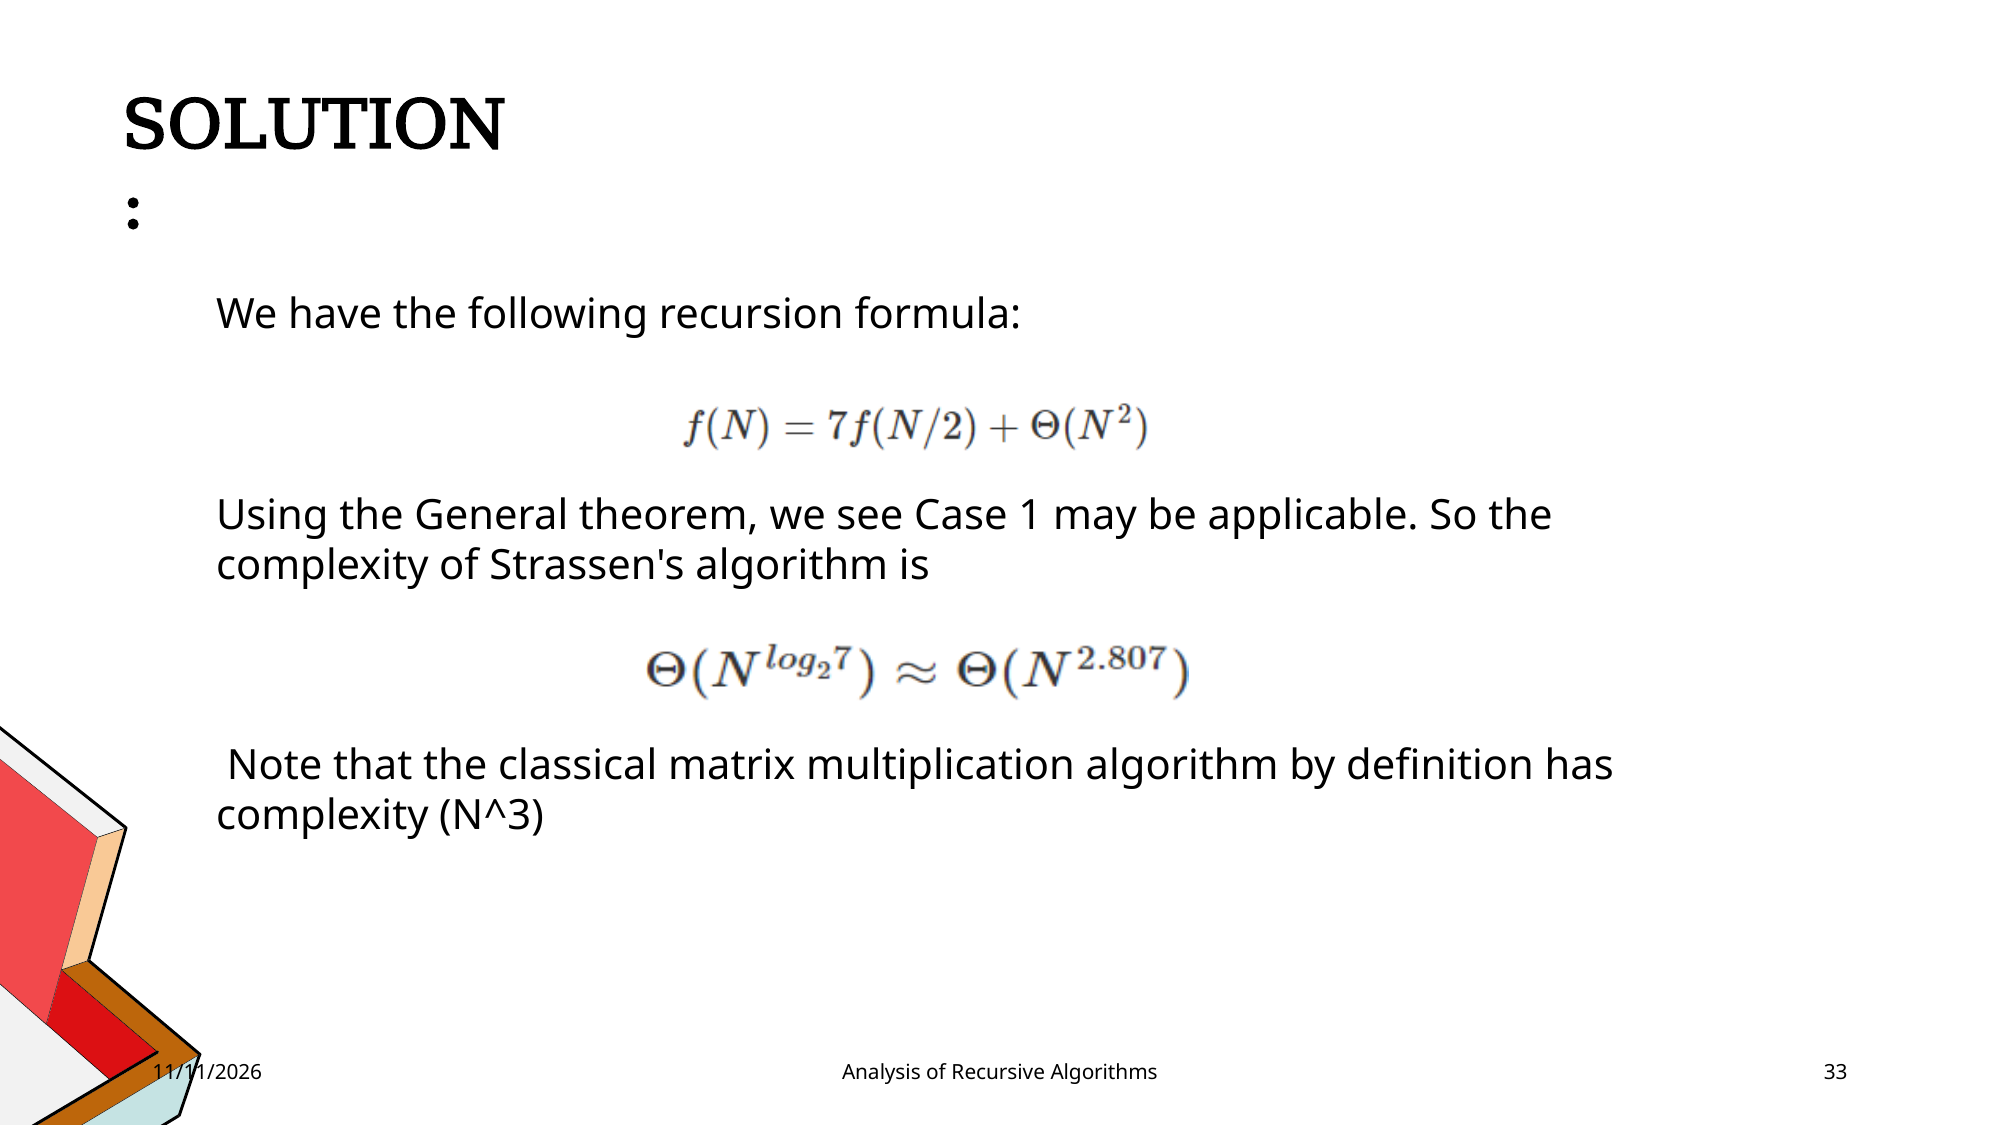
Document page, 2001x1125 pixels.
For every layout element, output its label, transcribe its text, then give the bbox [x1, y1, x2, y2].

text_box SOLUTION: [106, 73, 542, 249]
text_box We have the following recursion formula: Using the General theorem, we see Case 1 may be applicable. So the complexity of Strassen's algorithm is Note that the classical matrix multiplication algorithm by definition has complexity (N^3) [201, 279, 1688, 846]
slide_number 33 [1412, 1042, 1863, 1103]
picture [626, 362, 1207, 473]
picture [646, 633, 1189, 708]
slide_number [137, 1042, 588, 1103]
footer Analysis of Recursive Algorithms [662, 1042, 1338, 1103]
